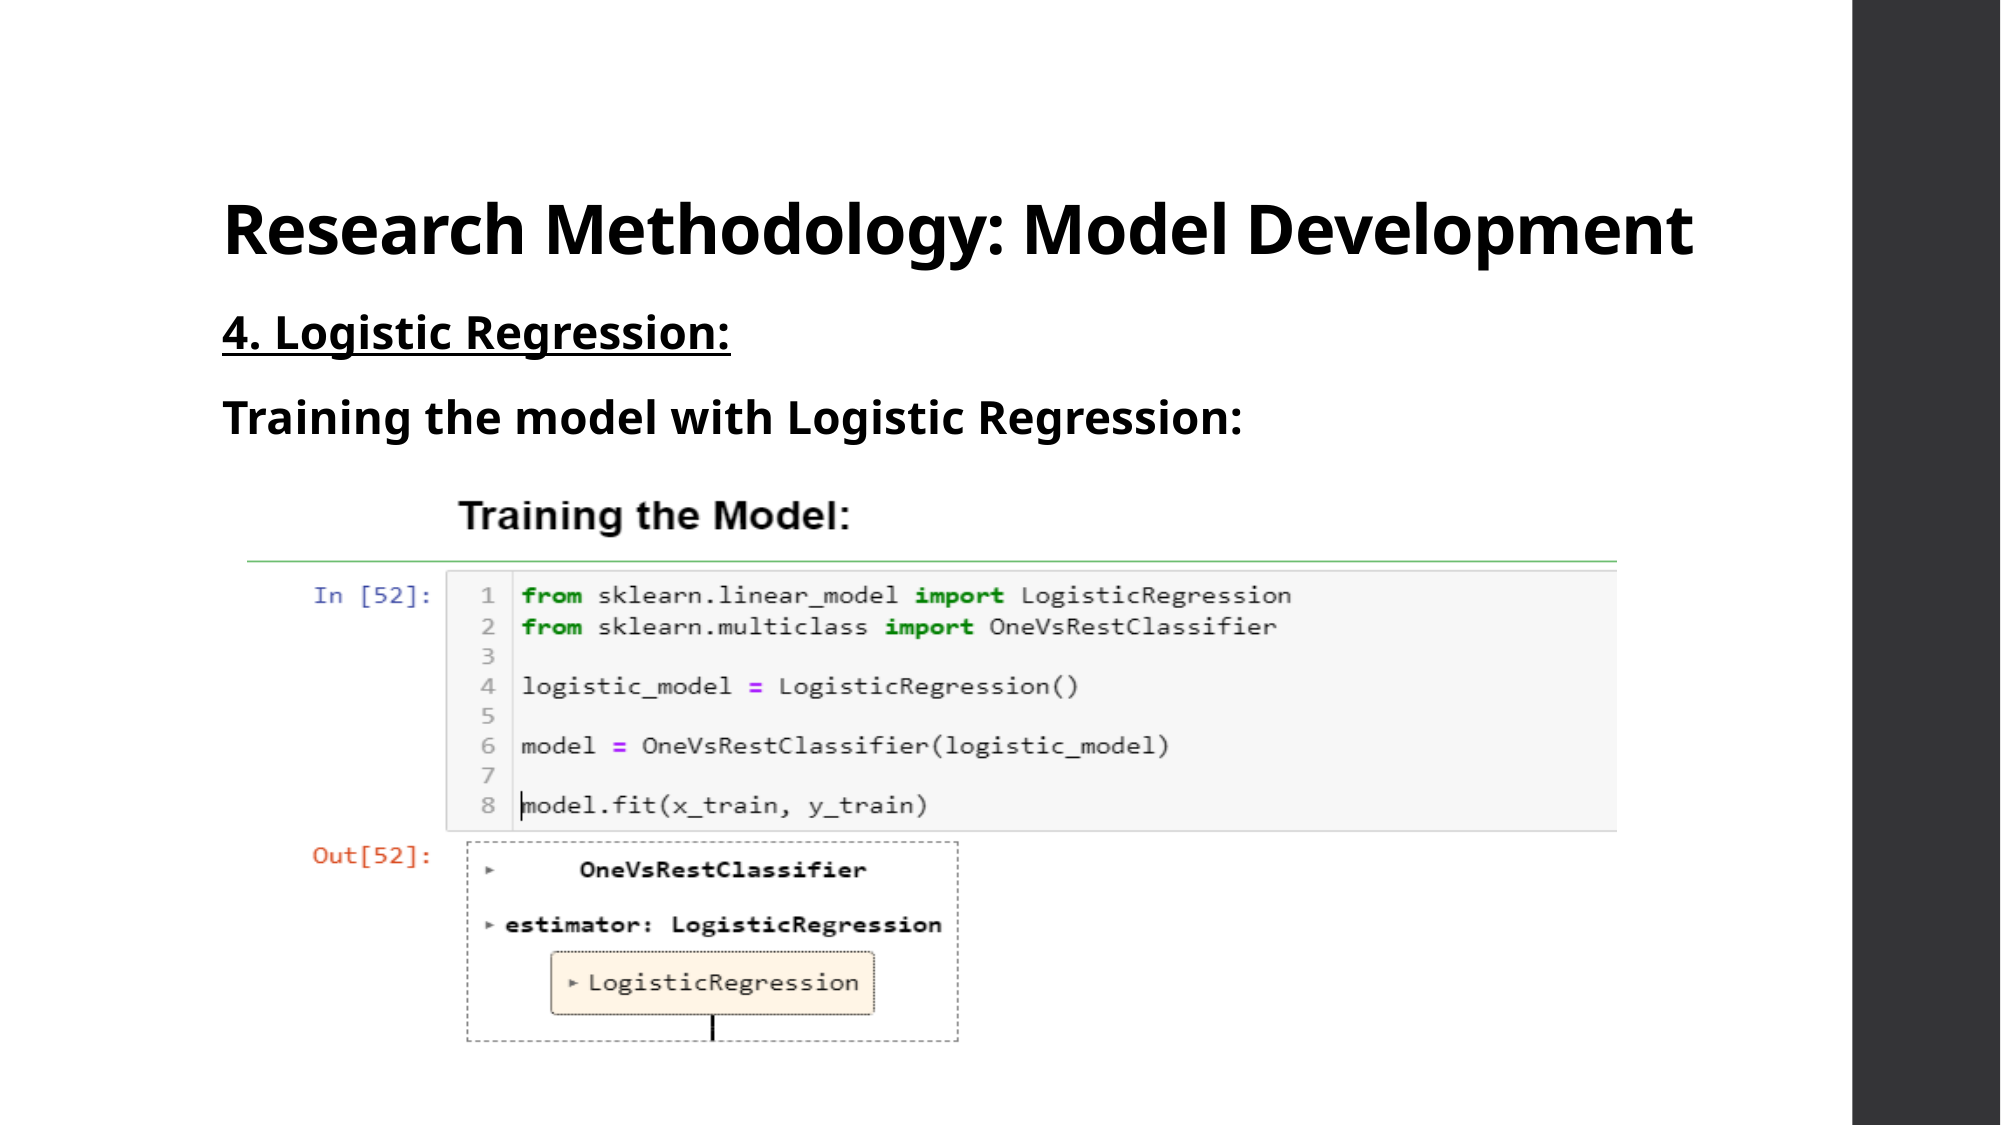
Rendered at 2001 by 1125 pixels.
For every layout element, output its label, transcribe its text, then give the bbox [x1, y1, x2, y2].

picture [246, 470, 1618, 1061]
list 4. Logistic Regression: Training the model with Logistic Regression: [206, 299, 1617, 471]
title Research Methodology: Model Development [206, 60, 1797, 278]
